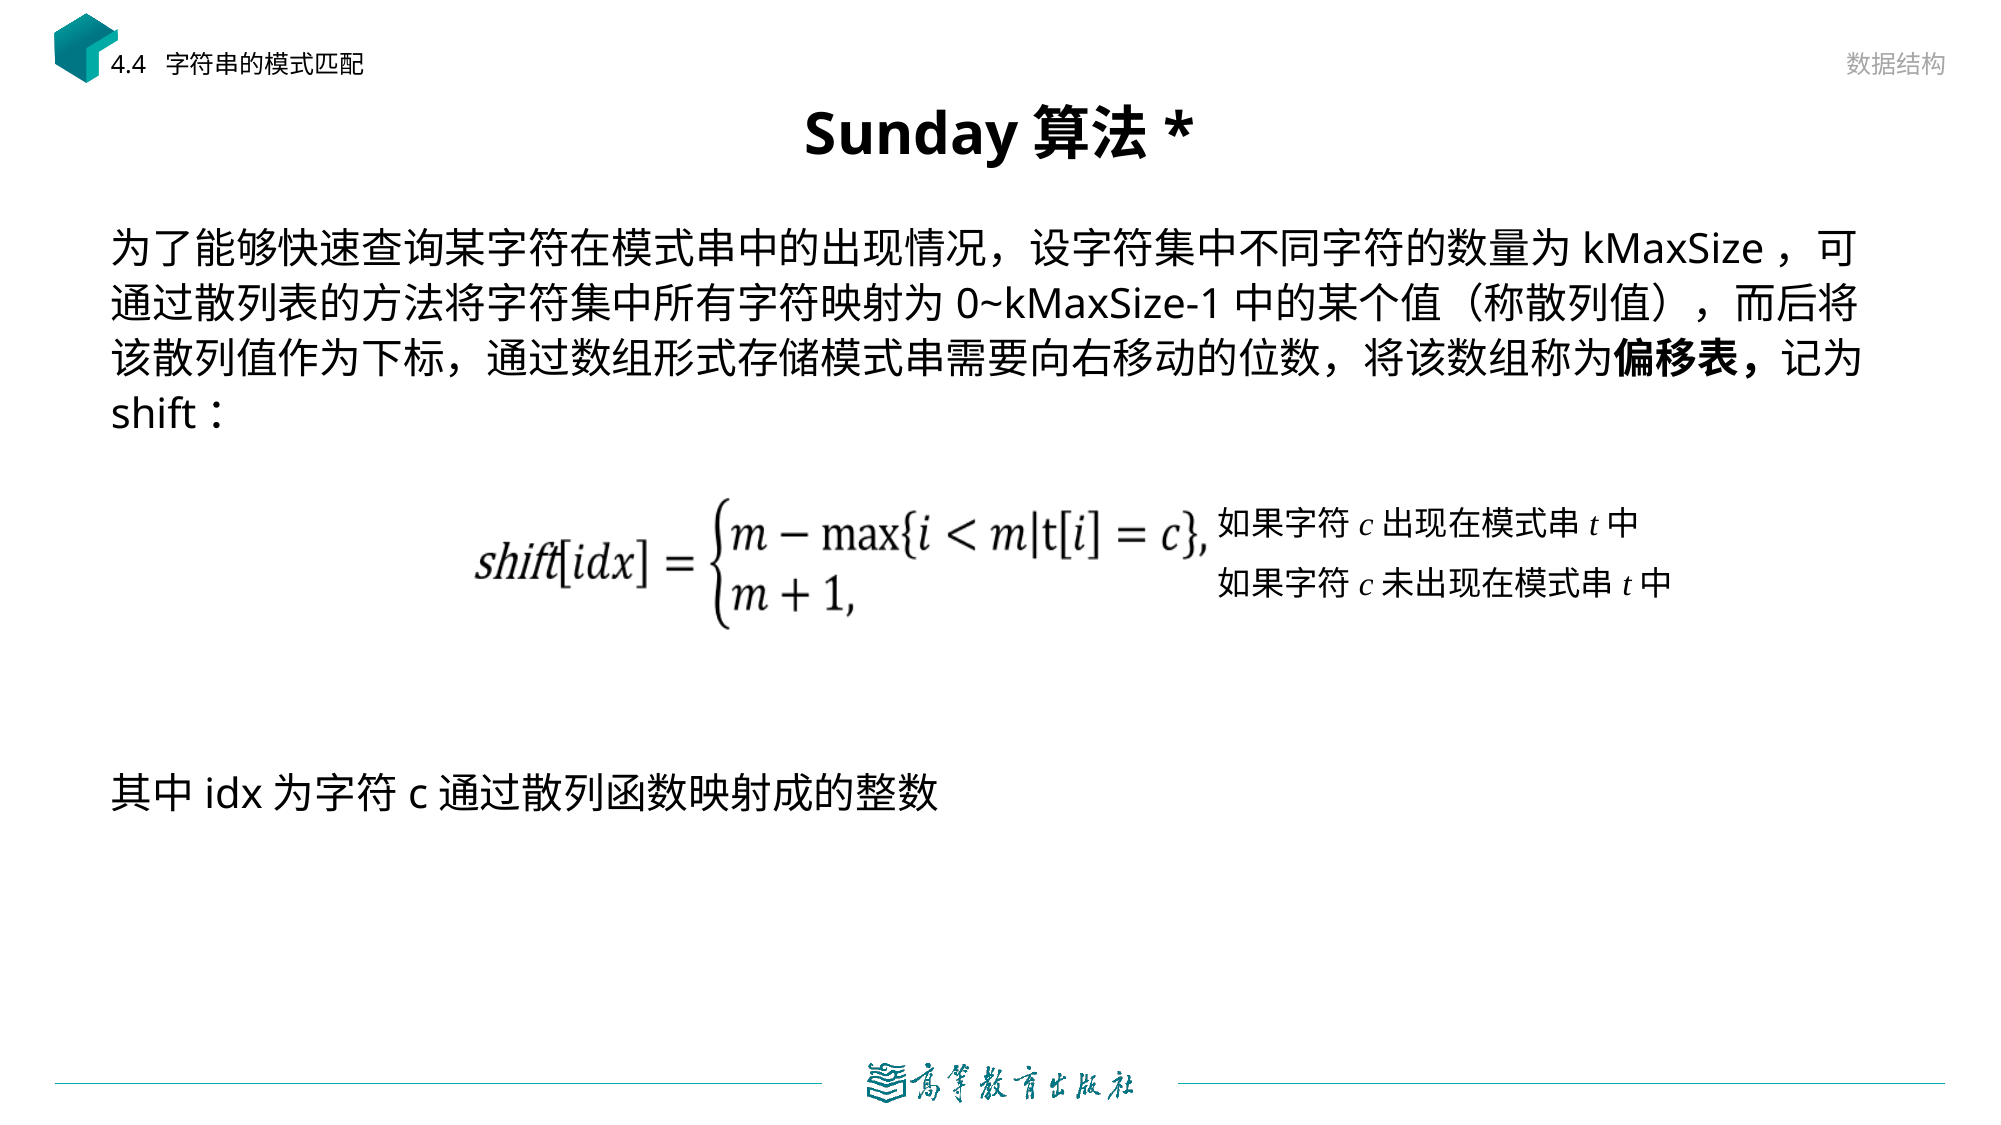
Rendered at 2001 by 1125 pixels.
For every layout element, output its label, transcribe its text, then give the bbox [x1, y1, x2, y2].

list 数据结构 [1115, 32, 1962, 86]
picture [867, 1063, 1133, 1103]
list 为了能够快速查询某字符在模式串中的出现情况，设字符集中不同字符的数量为kMaxSize，可通过散列表的方法将字符集中所有字符映射为0~kMaxSize-1中的某个值（称散列值），而后将该散列值作为下标，通过数组形式存储模式串需要向右移动的位数，将该数组称为偏移表，记为shift： 其中idx为字符c通过散列函数映射成的整数 [95, 209, 1910, 1039]
subtitle 4.4 字符串的模式匹配 [95, 44, 894, 99]
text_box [445, 494, 1763, 631]
title Sunday算法* [137, 92, 1863, 178]
